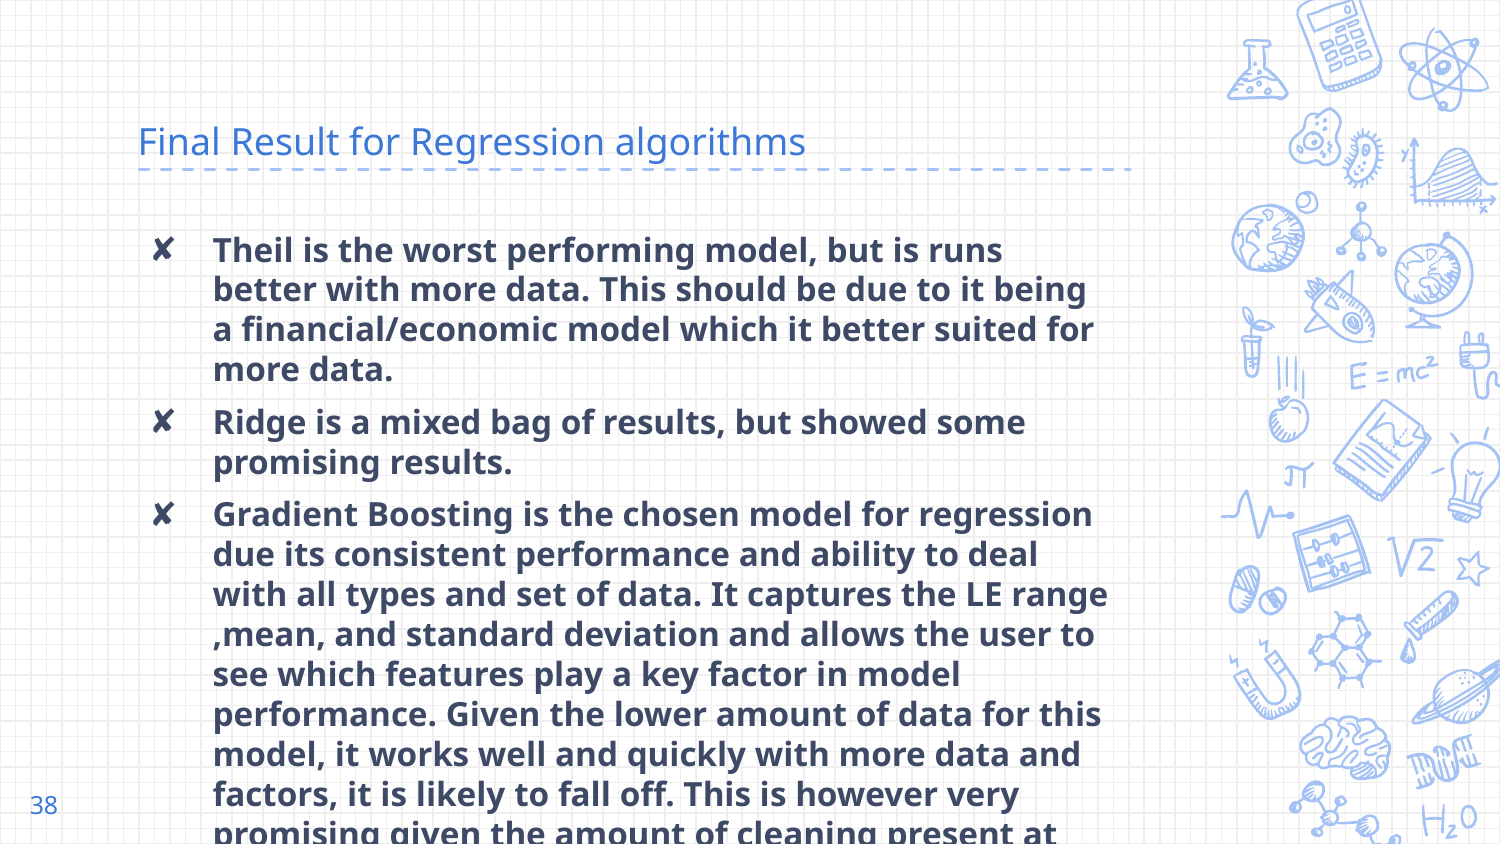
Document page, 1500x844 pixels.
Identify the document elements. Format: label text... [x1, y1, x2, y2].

slide_number 38 [14, 774, 105, 840]
list Theil is the worst performing model, but is runs better with more data. This should be due to it being a financial/economic model which it better suited for more data. Ridge is a mixed bag of results, but showed some promising results. Gradient Boosting is the chosen model for regression due its consistent performance and ability to deal with all types and set of data. It captures the LE range ,mean, and standard deviation and allows the user to see which features play a key factor in model performance. Given the lower amount of data for this model, it works well and quickly with more data and factors, it is likely to fall off. This is however very promising given the amount of cleaning present at the beginning. [122, 213, 1130, 806]
title Final Result for Regression algorithms [122, 36, 1130, 178]
